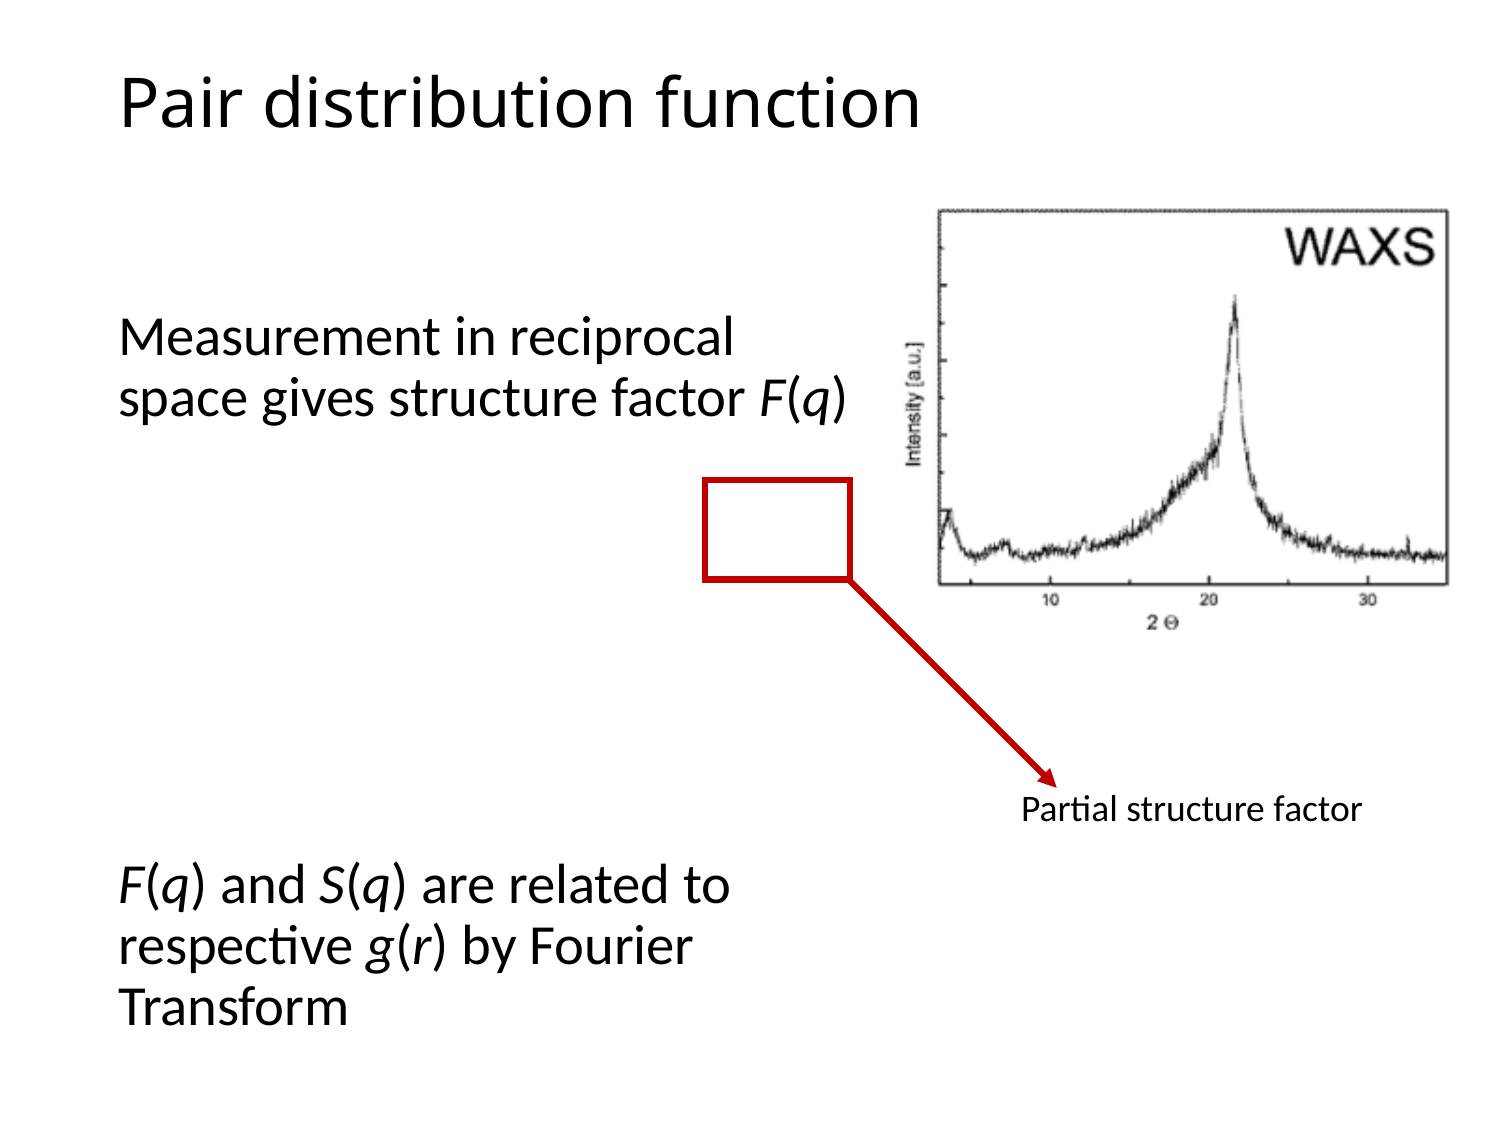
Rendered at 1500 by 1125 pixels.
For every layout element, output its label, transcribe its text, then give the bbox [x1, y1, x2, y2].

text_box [705, 479, 1381, 838]
title Pair distribution function [103, 59, 1397, 150]
picture [899, 198, 1485, 647]
